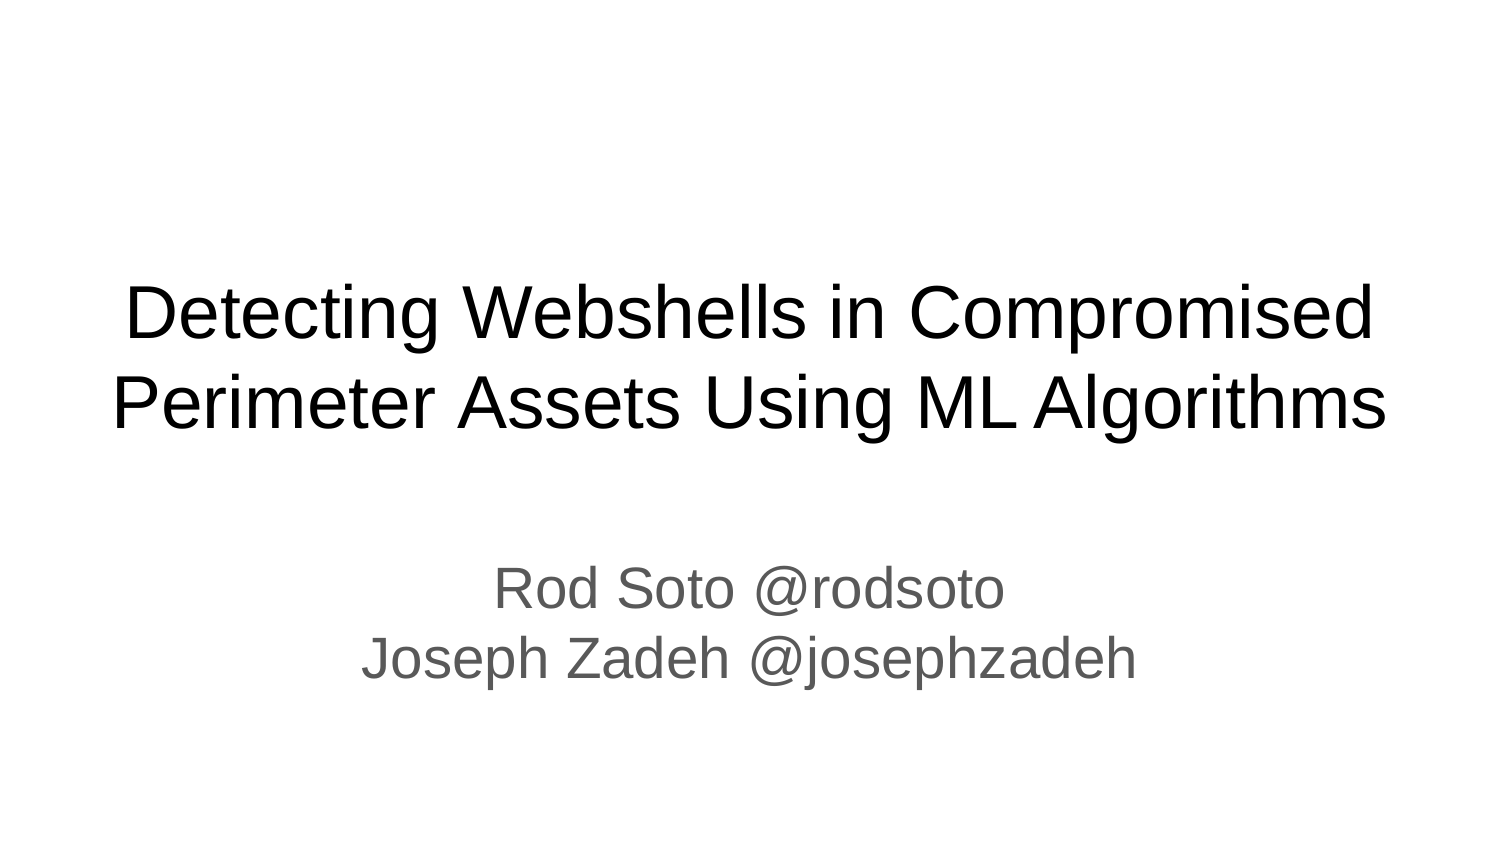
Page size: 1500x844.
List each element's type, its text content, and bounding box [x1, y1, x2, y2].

subtitle Rod Soto @rodsoto Joseph Zadeh @josephzadeh [51, 464, 1449, 595]
title Detecting Webshells in Compromised Perimeter Assets Using ML Algorithms [51, 122, 1449, 459]
